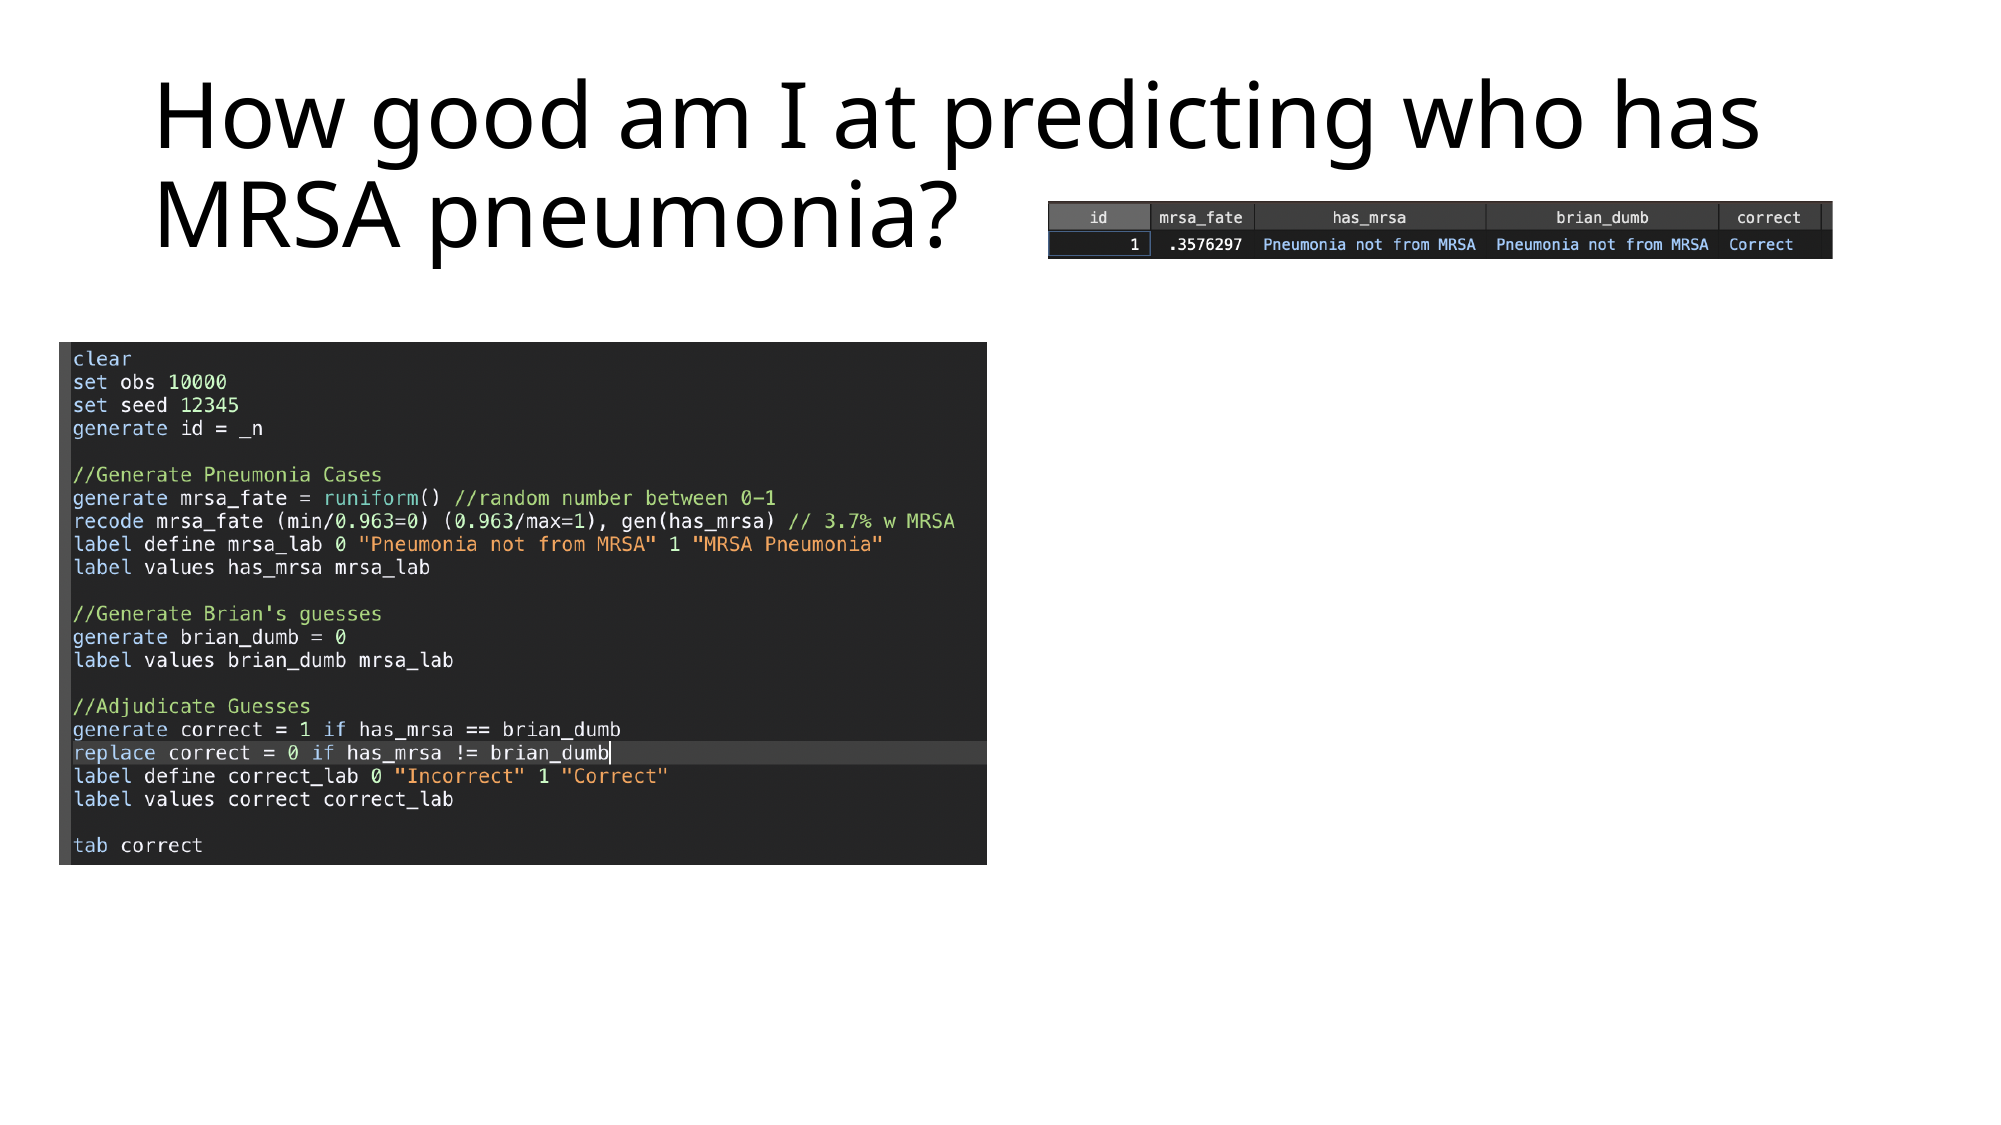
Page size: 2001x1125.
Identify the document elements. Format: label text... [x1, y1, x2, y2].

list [59, 342, 987, 865]
title How good am I at predicting who has MRSA pneumonia? [137, 59, 1863, 278]
picture [1046, 164, 1833, 259]
